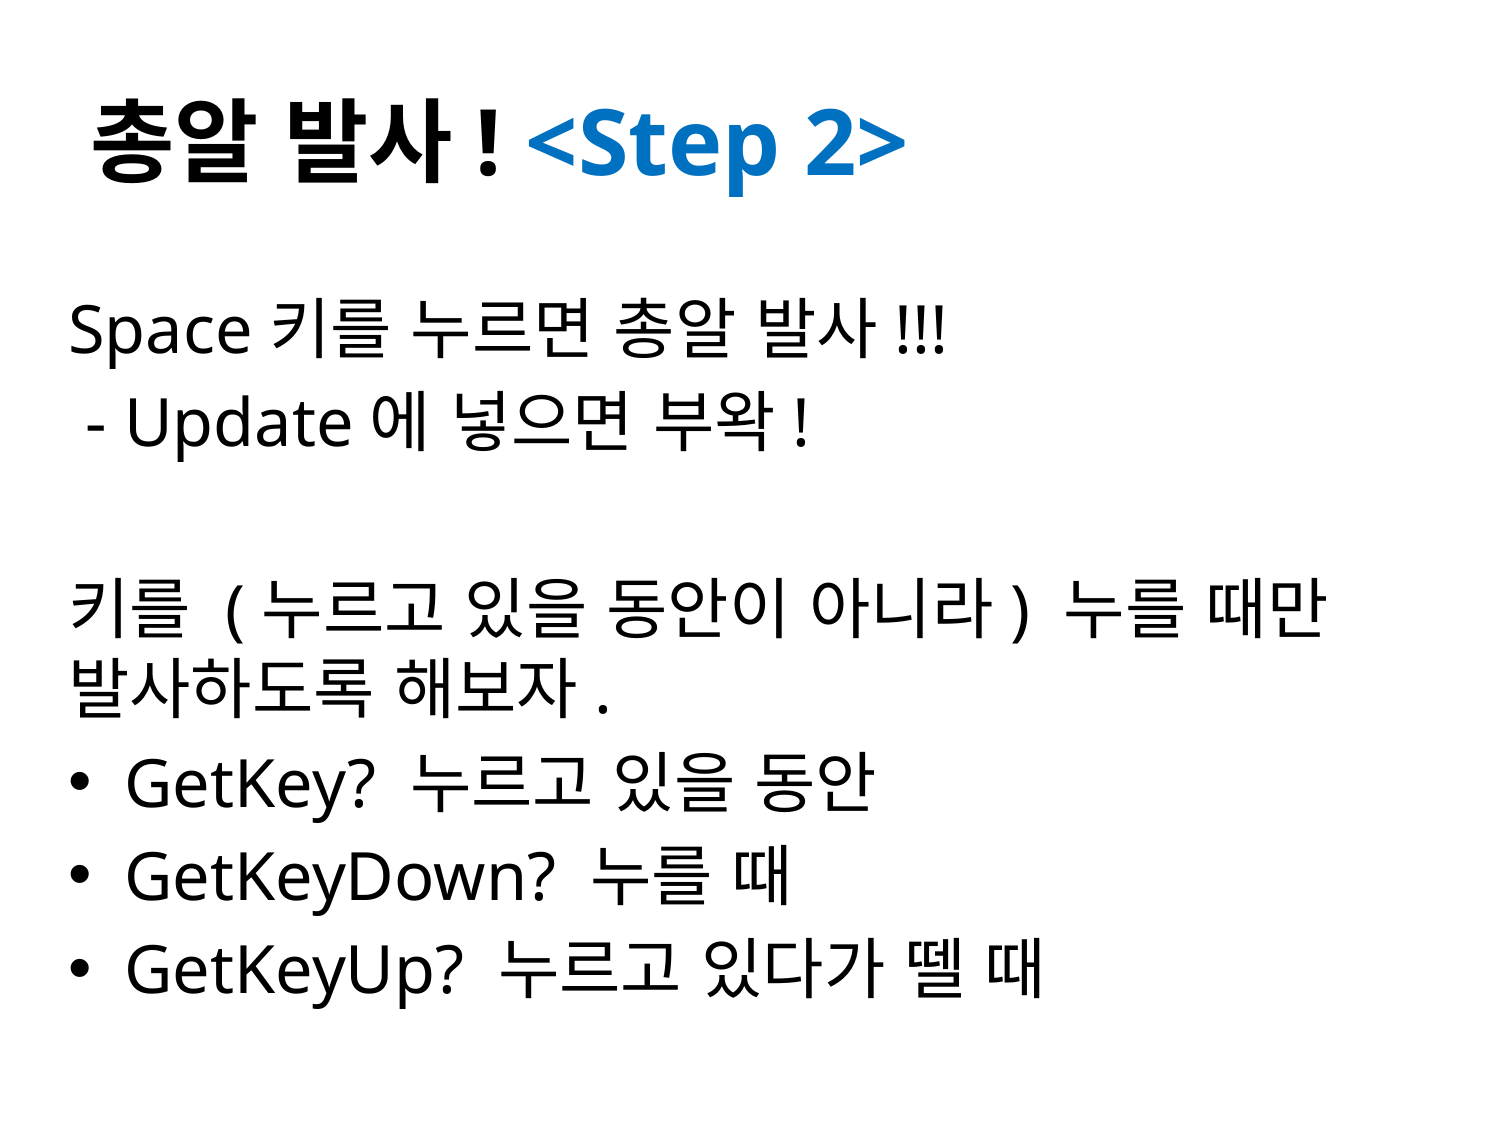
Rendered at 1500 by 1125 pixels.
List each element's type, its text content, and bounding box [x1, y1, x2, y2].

list Space키를 누르면 총알 발사!!! - Update에 넣으면 부왁! 키를 (누르고 있을 동안이 아니라) 누를 때만 발사하도록 해보자. GetKey? 누르고 있을 동안 GetKeyDown? 누를 때 GetKeyUp? 누르고 있다가 뗄 때 [53, 278, 1451, 1080]
title 총알 발사! <Step 2> [75, 45, 1425, 233]
